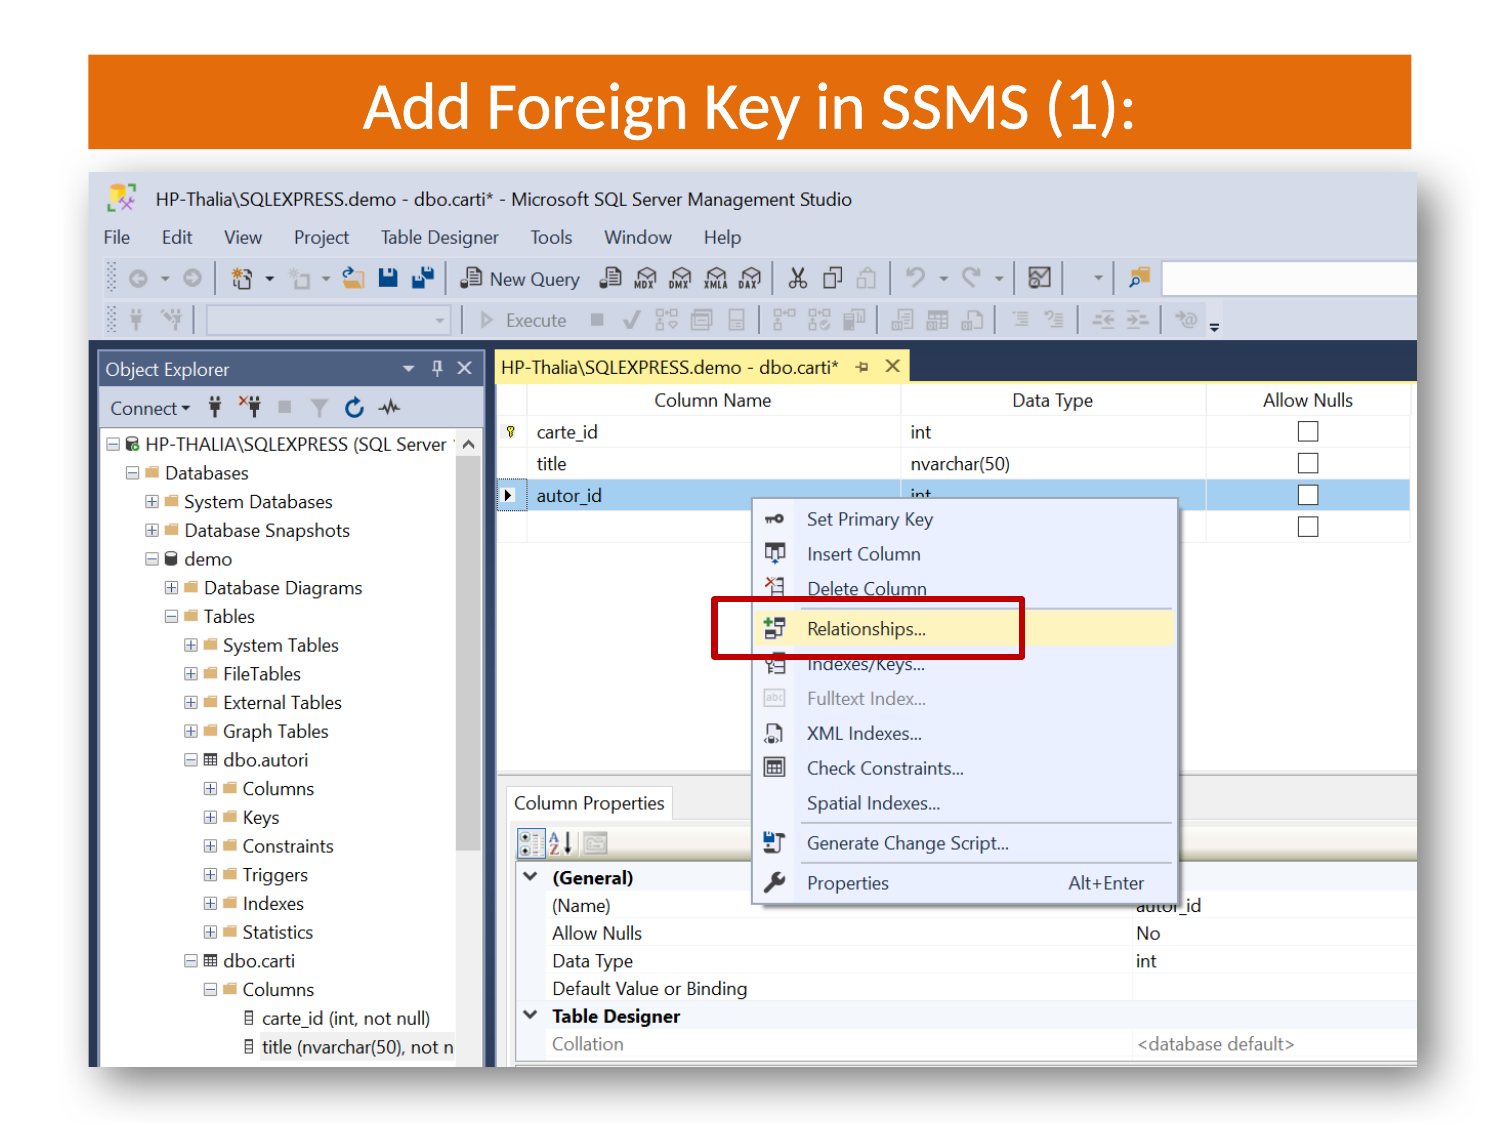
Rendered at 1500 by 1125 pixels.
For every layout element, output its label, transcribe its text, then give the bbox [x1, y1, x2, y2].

picture [88, 172, 1418, 1067]
text_box Add Foreign Key in SSMS (1): [88, 54, 1412, 150]
